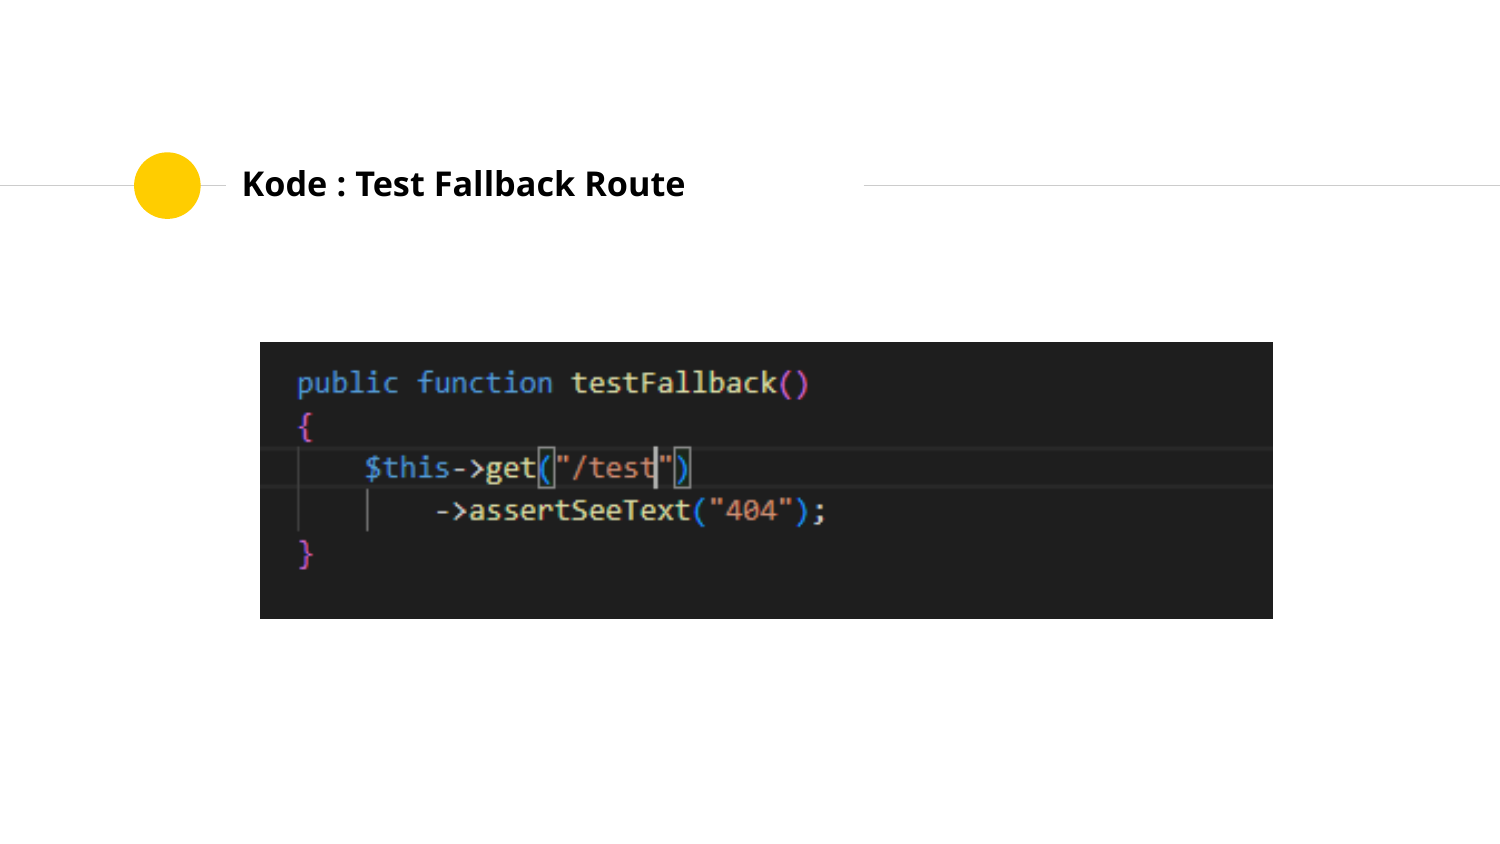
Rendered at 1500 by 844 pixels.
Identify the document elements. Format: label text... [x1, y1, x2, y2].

picture [260, 342, 1273, 619]
title Kode : Test Fallback Route [226, 146, 863, 219]
